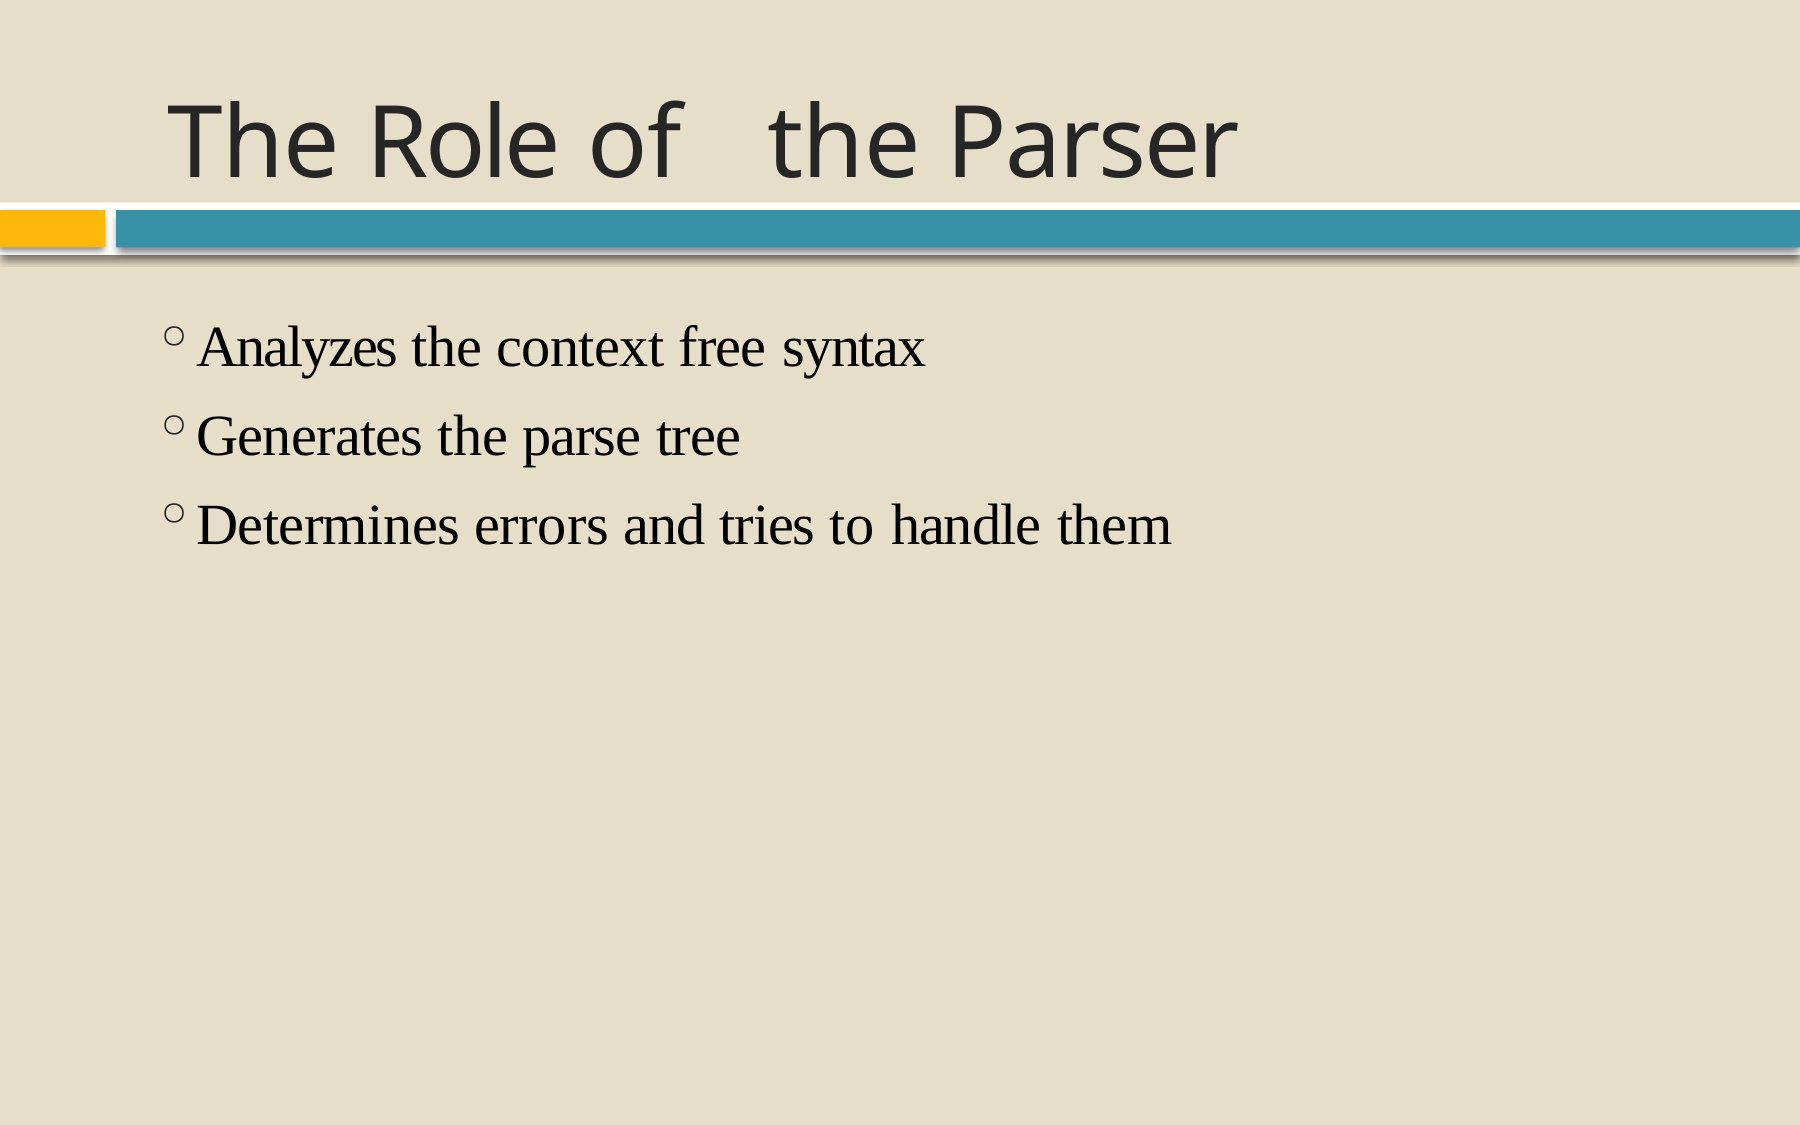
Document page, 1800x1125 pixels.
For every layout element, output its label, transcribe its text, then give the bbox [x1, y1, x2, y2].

text_box Analyzes the context free syntax Generates the parse tree Determines errors and tries to handle them [149, 287, 1725, 556]
title The Role of the Parser [165, 41, 1527, 232]
